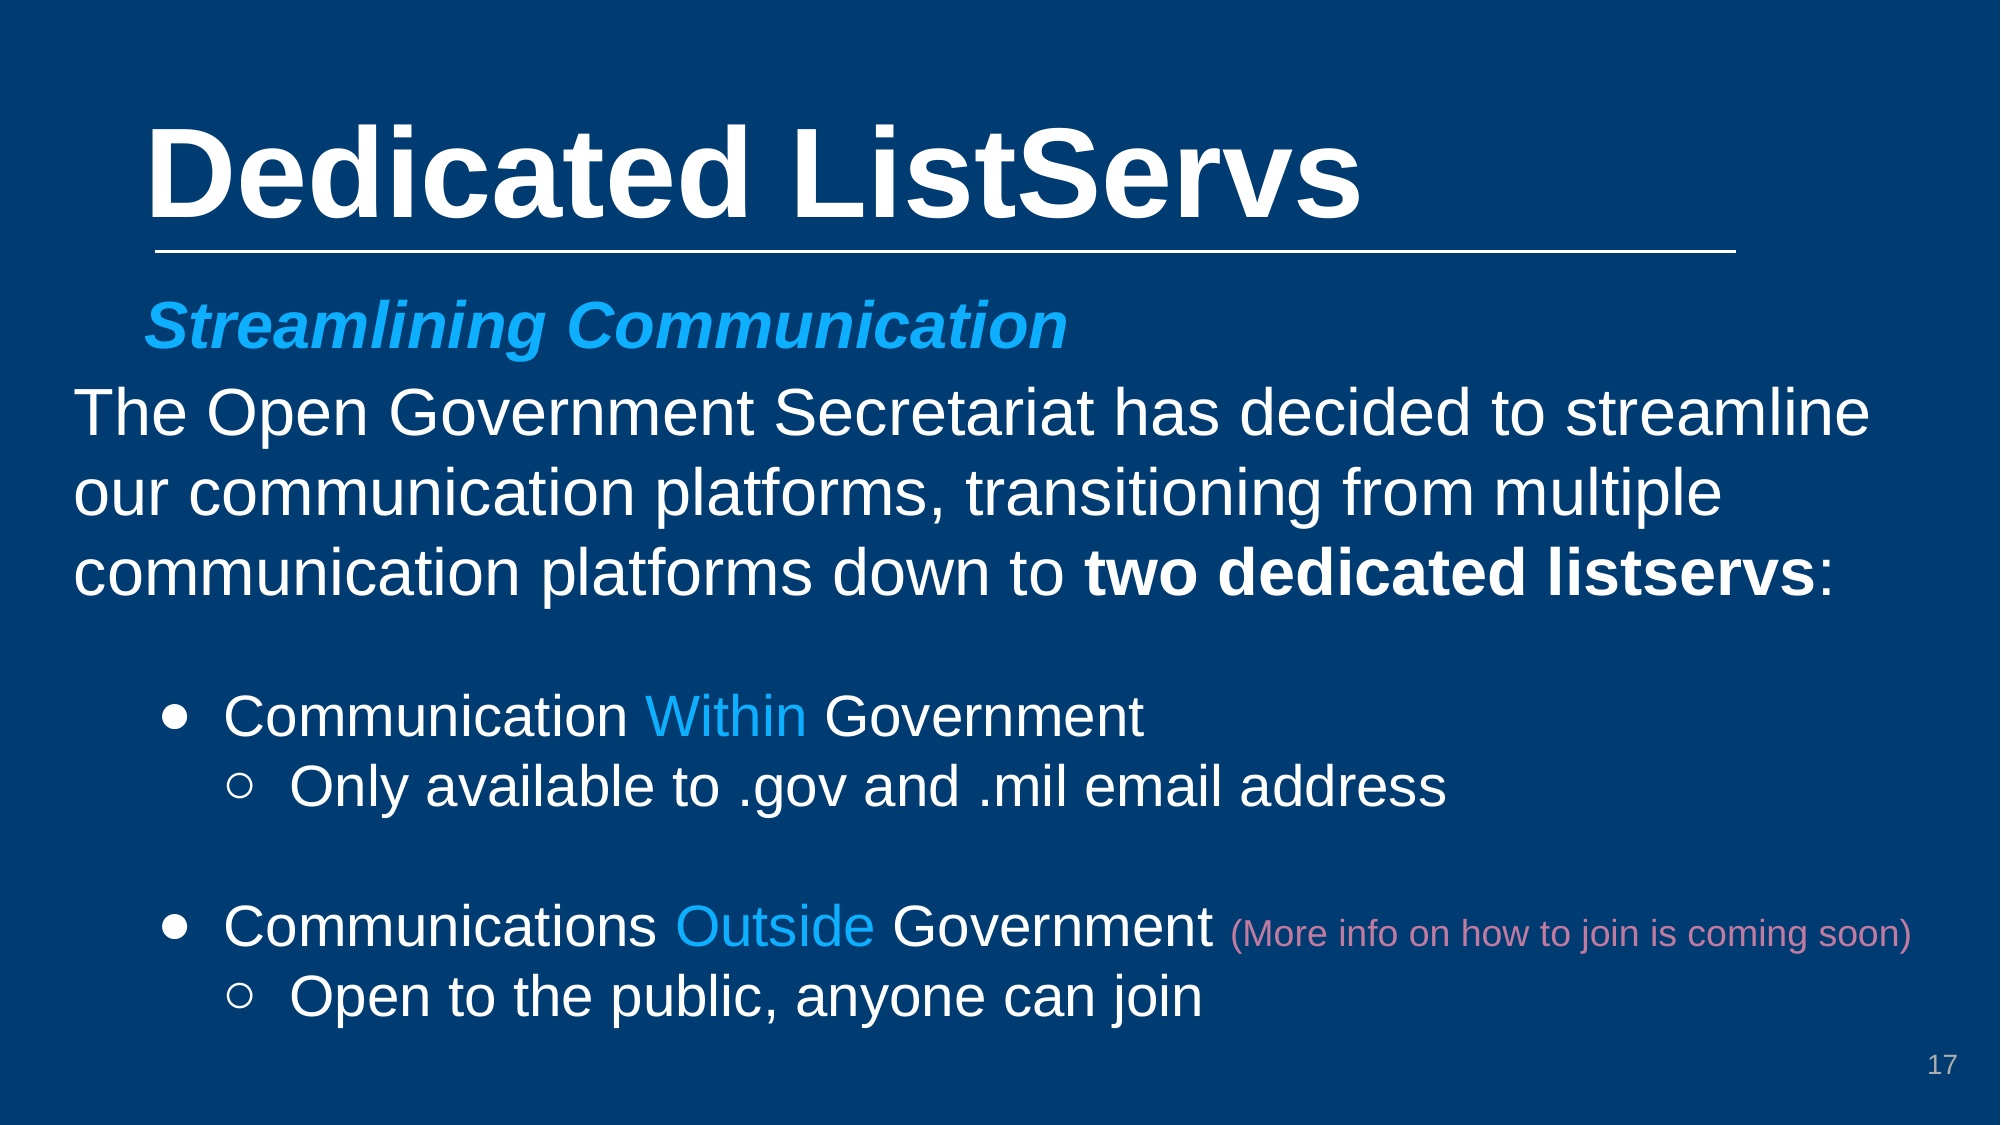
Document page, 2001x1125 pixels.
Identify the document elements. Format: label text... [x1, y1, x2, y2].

slide_number 17 [1853, 1019, 1974, 1106]
subtitle Streamlining Communication [129, 255, 1737, 342]
text_box The Open Government Secretariat has decided to streamline our communication platforms, transitioning from multiple communication platforms down to two dedicated listservs: Communication Within Government Only available to .gov and .mil email address Communications Outside Government (More info on how to join is coming soon) Open to the public, anyone can join [58, 353, 1955, 1095]
title Dedicated ListServs [129, 65, 1793, 259]
